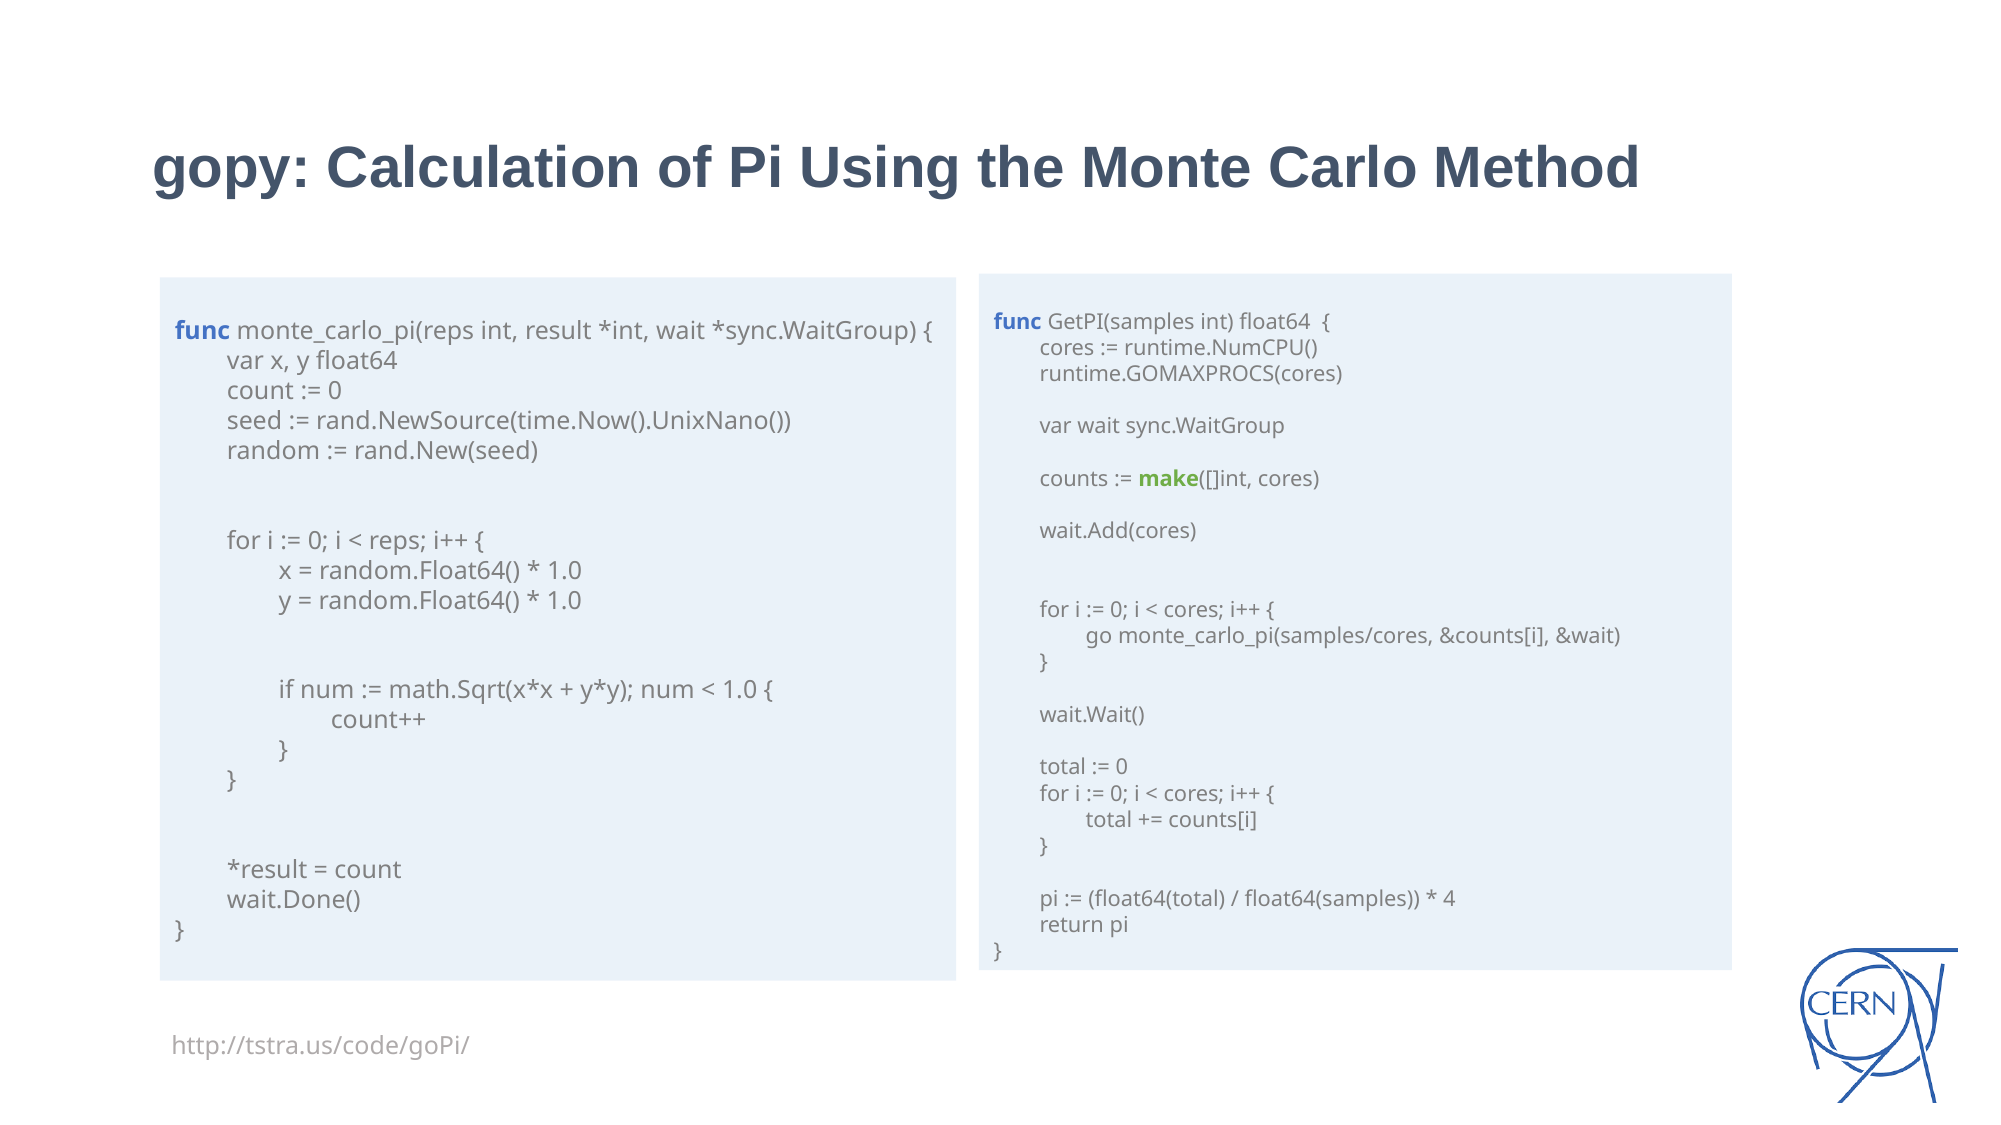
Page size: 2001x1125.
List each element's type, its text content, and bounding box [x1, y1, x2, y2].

title gopy: Calculation of Pi Using the Monte Carlo Method [137, 59, 1863, 278]
text_box func GetPI(samples int) float64 { cores := runtime.NumCPU() runtime.GOMAXPROCS(cores) var wait sync.WaitGroup counts := make([]int, cores) wait.Add(cores) for i := 0; i < cores; i++ { go monte_carlo_pi(samples/cores, &counts[i], &wait) } wait.Wait() total := 0 for i := 0; i < cores; i++ { total += counts[i] } pi := (float64(total) / float64(samples)) * 4 return pi } [978, 273, 1732, 971]
text_box http://tstra.us/code/goPi/ [156, 1022, 486, 1067]
text_box func monte_carlo_pi(reps int, result *int, wait *sync.WaitGroup) { var x, y float64 count := 0 seed := rand.NewSource(time.Now().UnixNano()) random := rand.New(seed) for i := 0; i < reps; i++ { x = random.Float64() * 1.0 y = random.Float64() * 1.0 if num := math.Sqrt(x*x + y*y); num < 1.0 { count++ } } *result = count wait.Done() } [159, 277, 957, 981]
picture [1799, 948, 1958, 1103]
